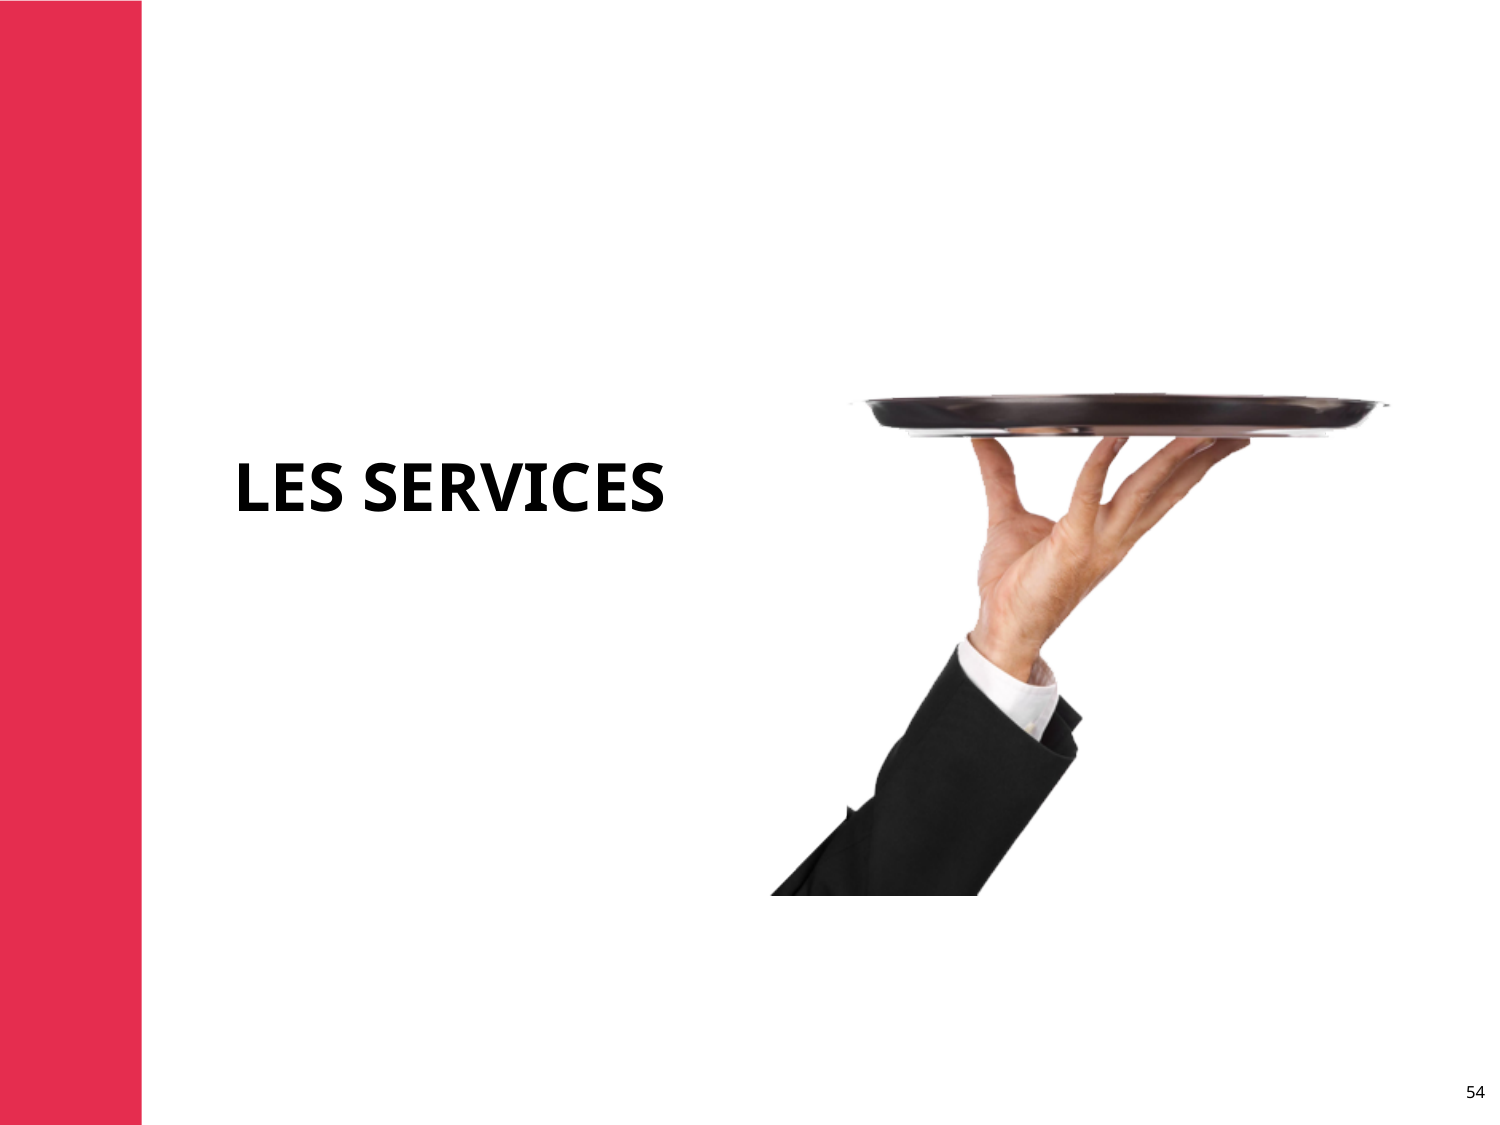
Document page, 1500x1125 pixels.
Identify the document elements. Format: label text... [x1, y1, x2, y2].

slide_number 54 [1370, 1070, 1500, 1117]
title LES services [150, 387, 413, 583]
picture [418, 66, 1500, 897]
